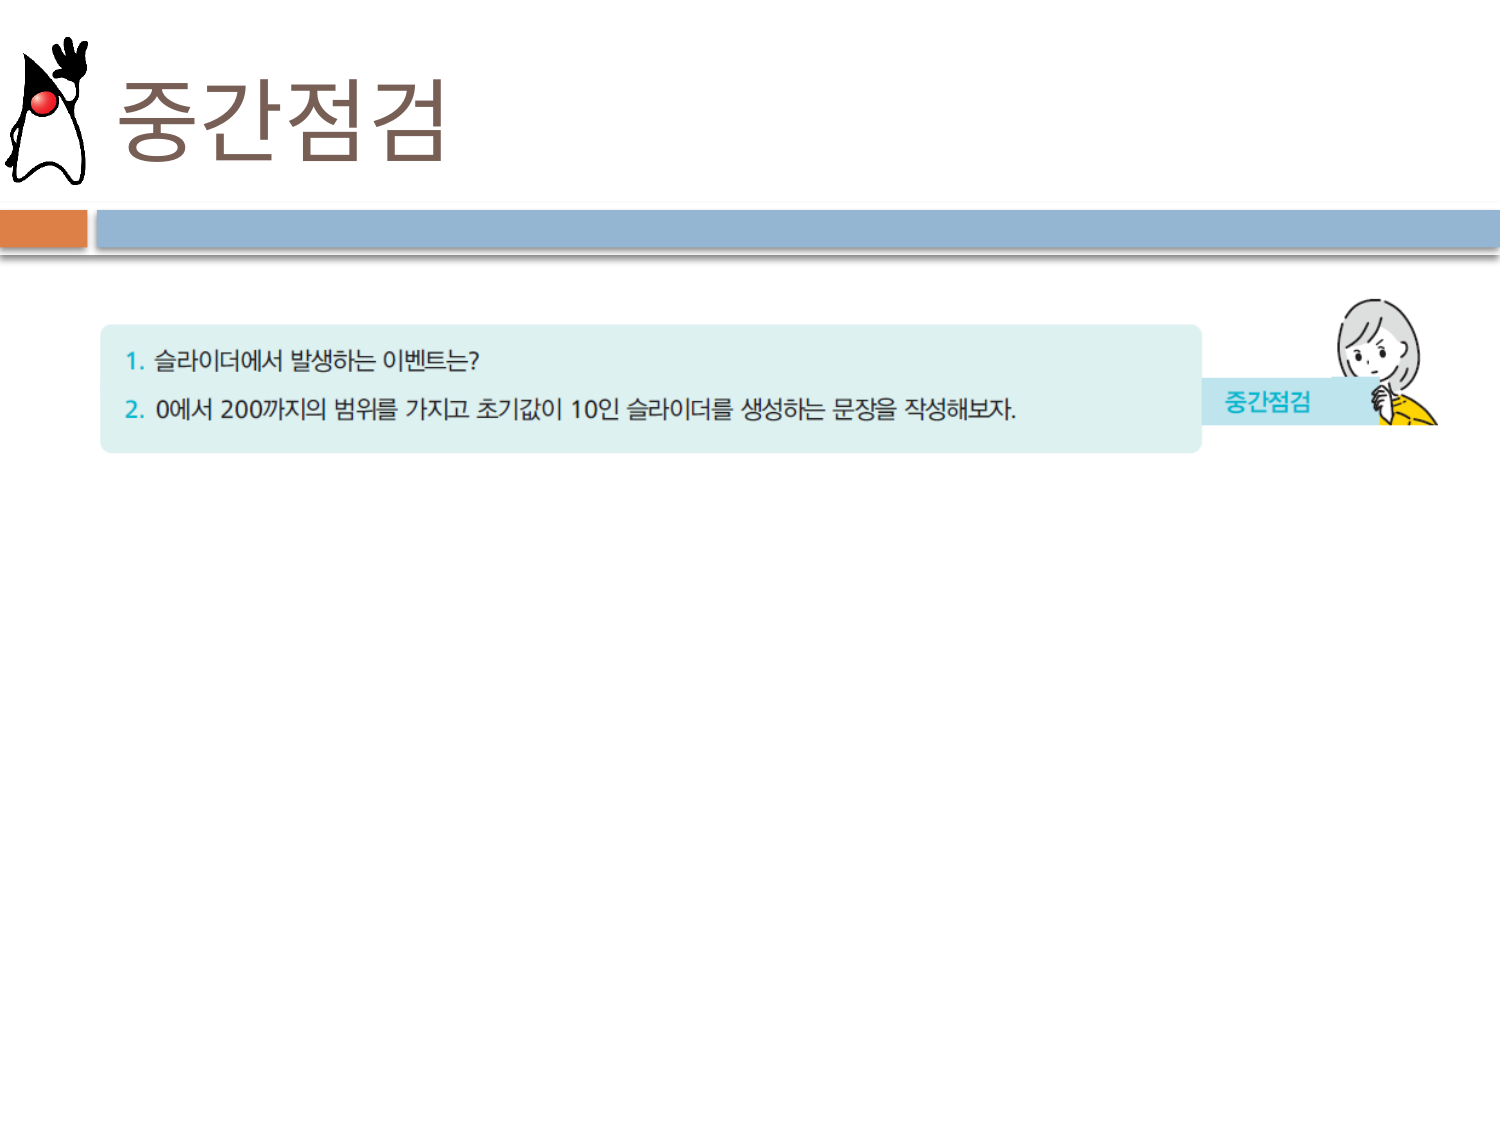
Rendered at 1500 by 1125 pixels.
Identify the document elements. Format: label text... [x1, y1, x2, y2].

title 중간점검 [100, 37, 1438, 200]
picture [5, 37, 88, 185]
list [100, 275, 1439, 463]
